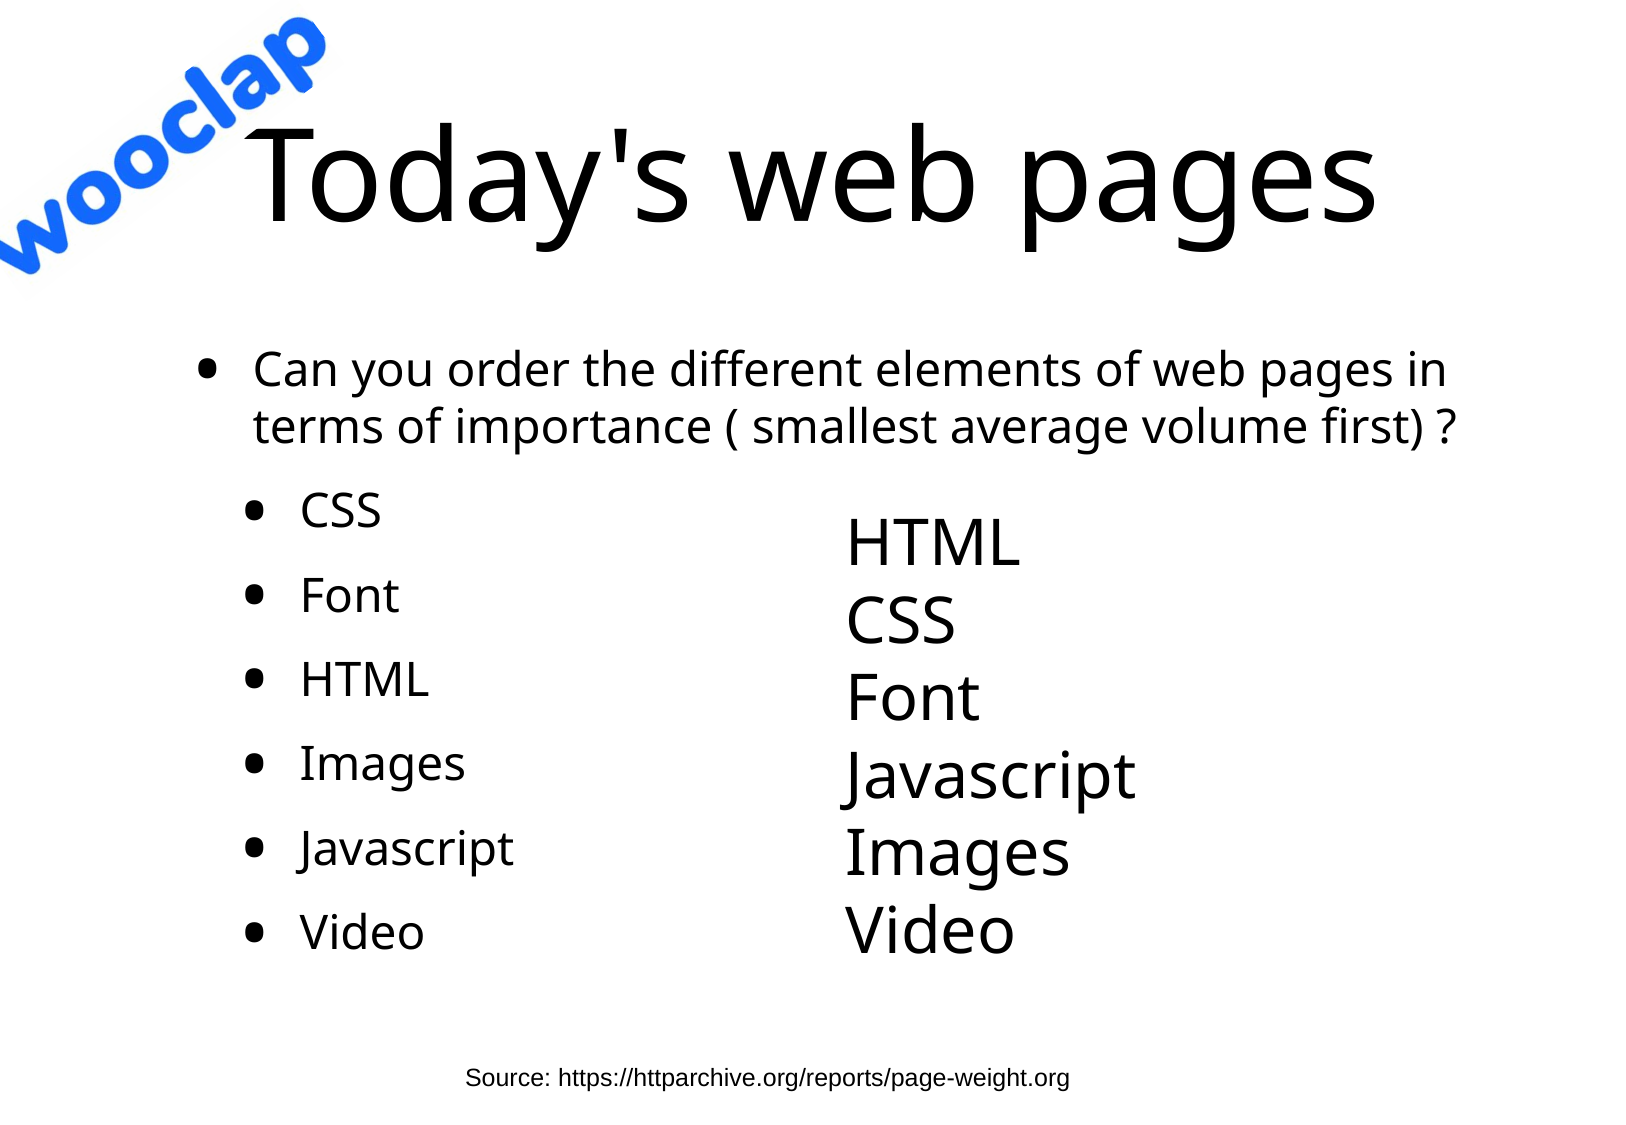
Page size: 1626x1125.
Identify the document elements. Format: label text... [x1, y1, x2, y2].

list Can you order the different elements of web pages in terms of importance ( smallest average volume first) ? CSS Font HTML Images Javascript Video [158, 319, 1467, 979]
text_box Source: https://httparchive.org/reports/page-weight.org [464, 1066, 1073, 1092]
picture [0, 0, 357, 300]
title Today's web pages [158, 29, 1467, 311]
text_box HTML CSS Font Javascript Images Video [755, 493, 1582, 974]
